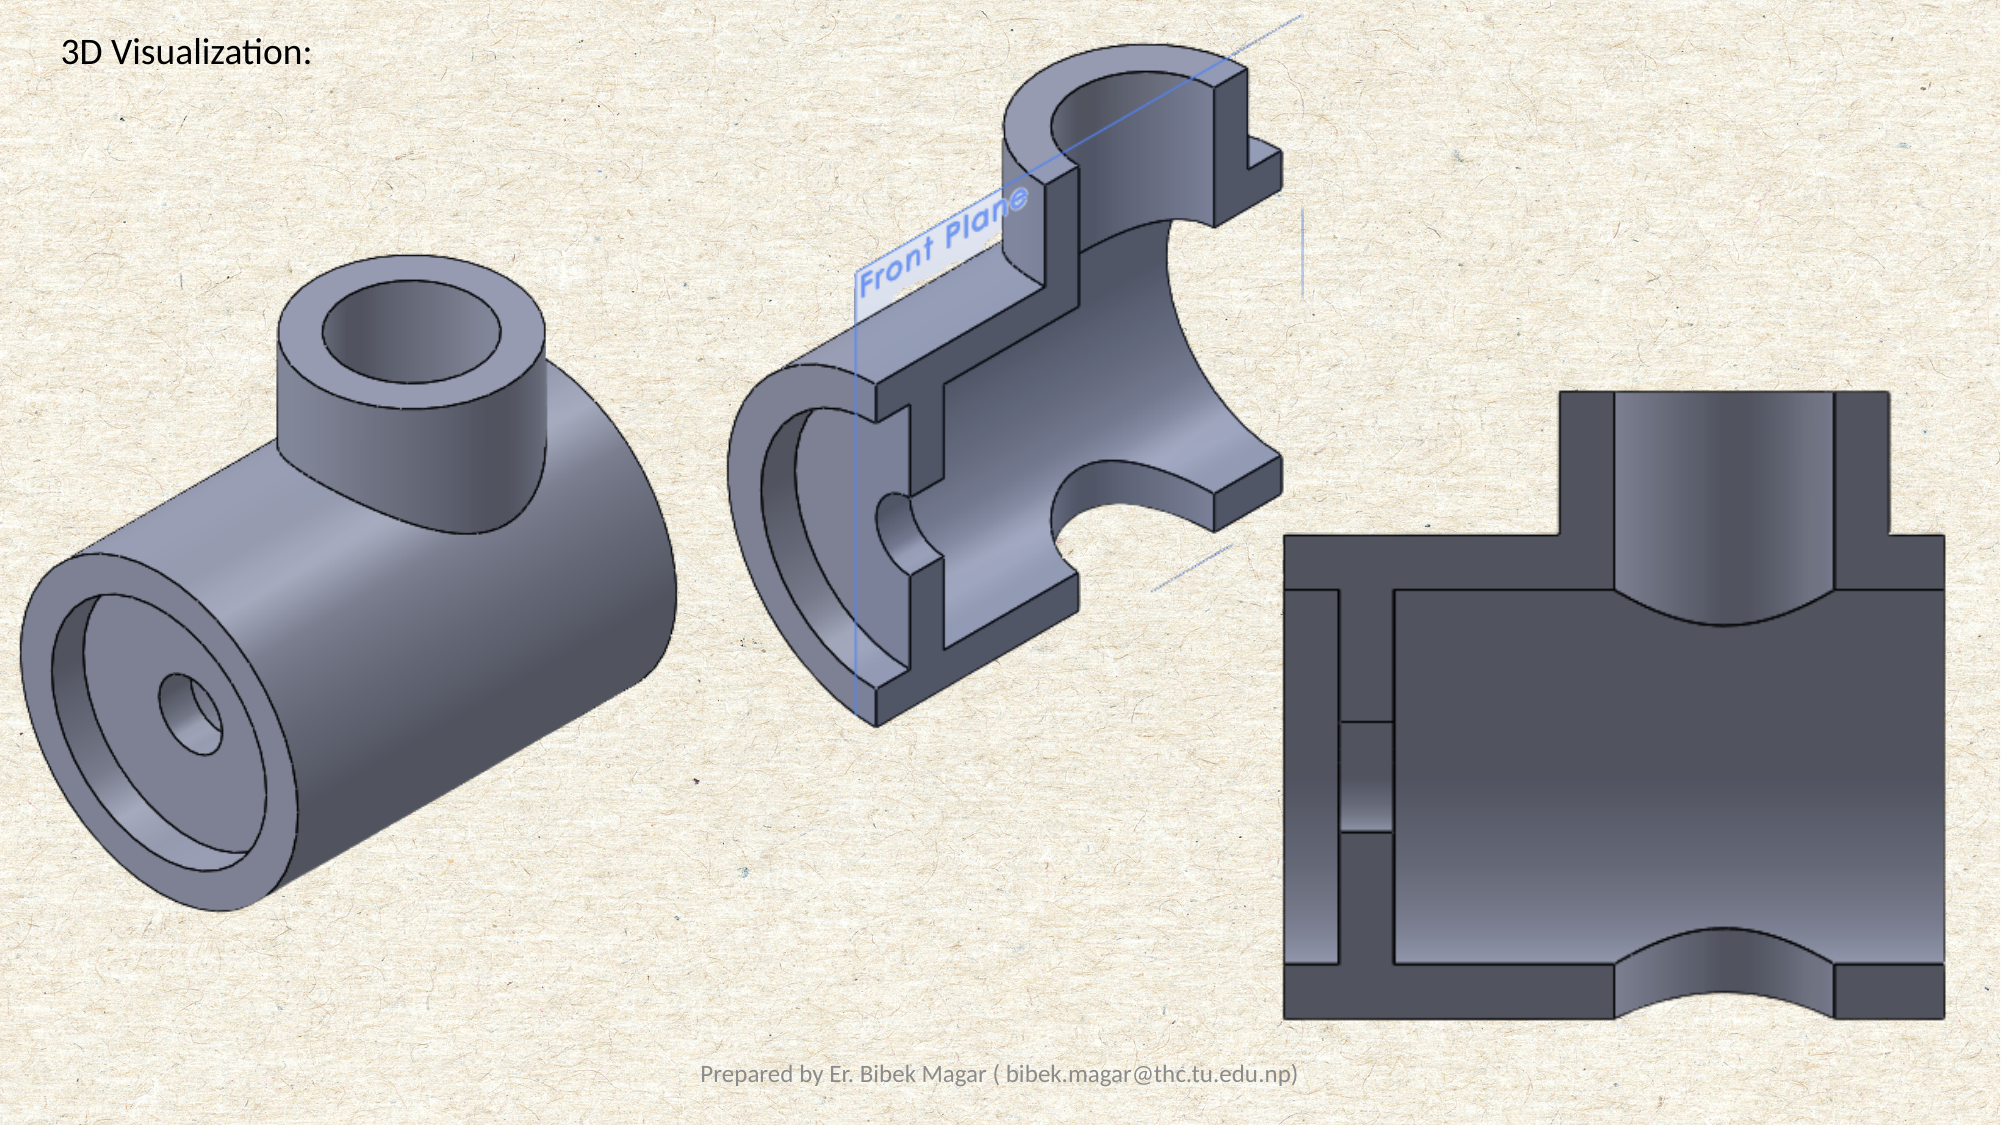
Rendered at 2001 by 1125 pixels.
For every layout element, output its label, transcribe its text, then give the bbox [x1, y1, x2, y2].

text_box 3D Visualization: [45, 19, 662, 80]
footer Prepared by Er. Bibek Magar ( bibek.magar@thc.tu.edu.np) [662, 1042, 1338, 1103]
picture [0, 0, 2001, 1125]
